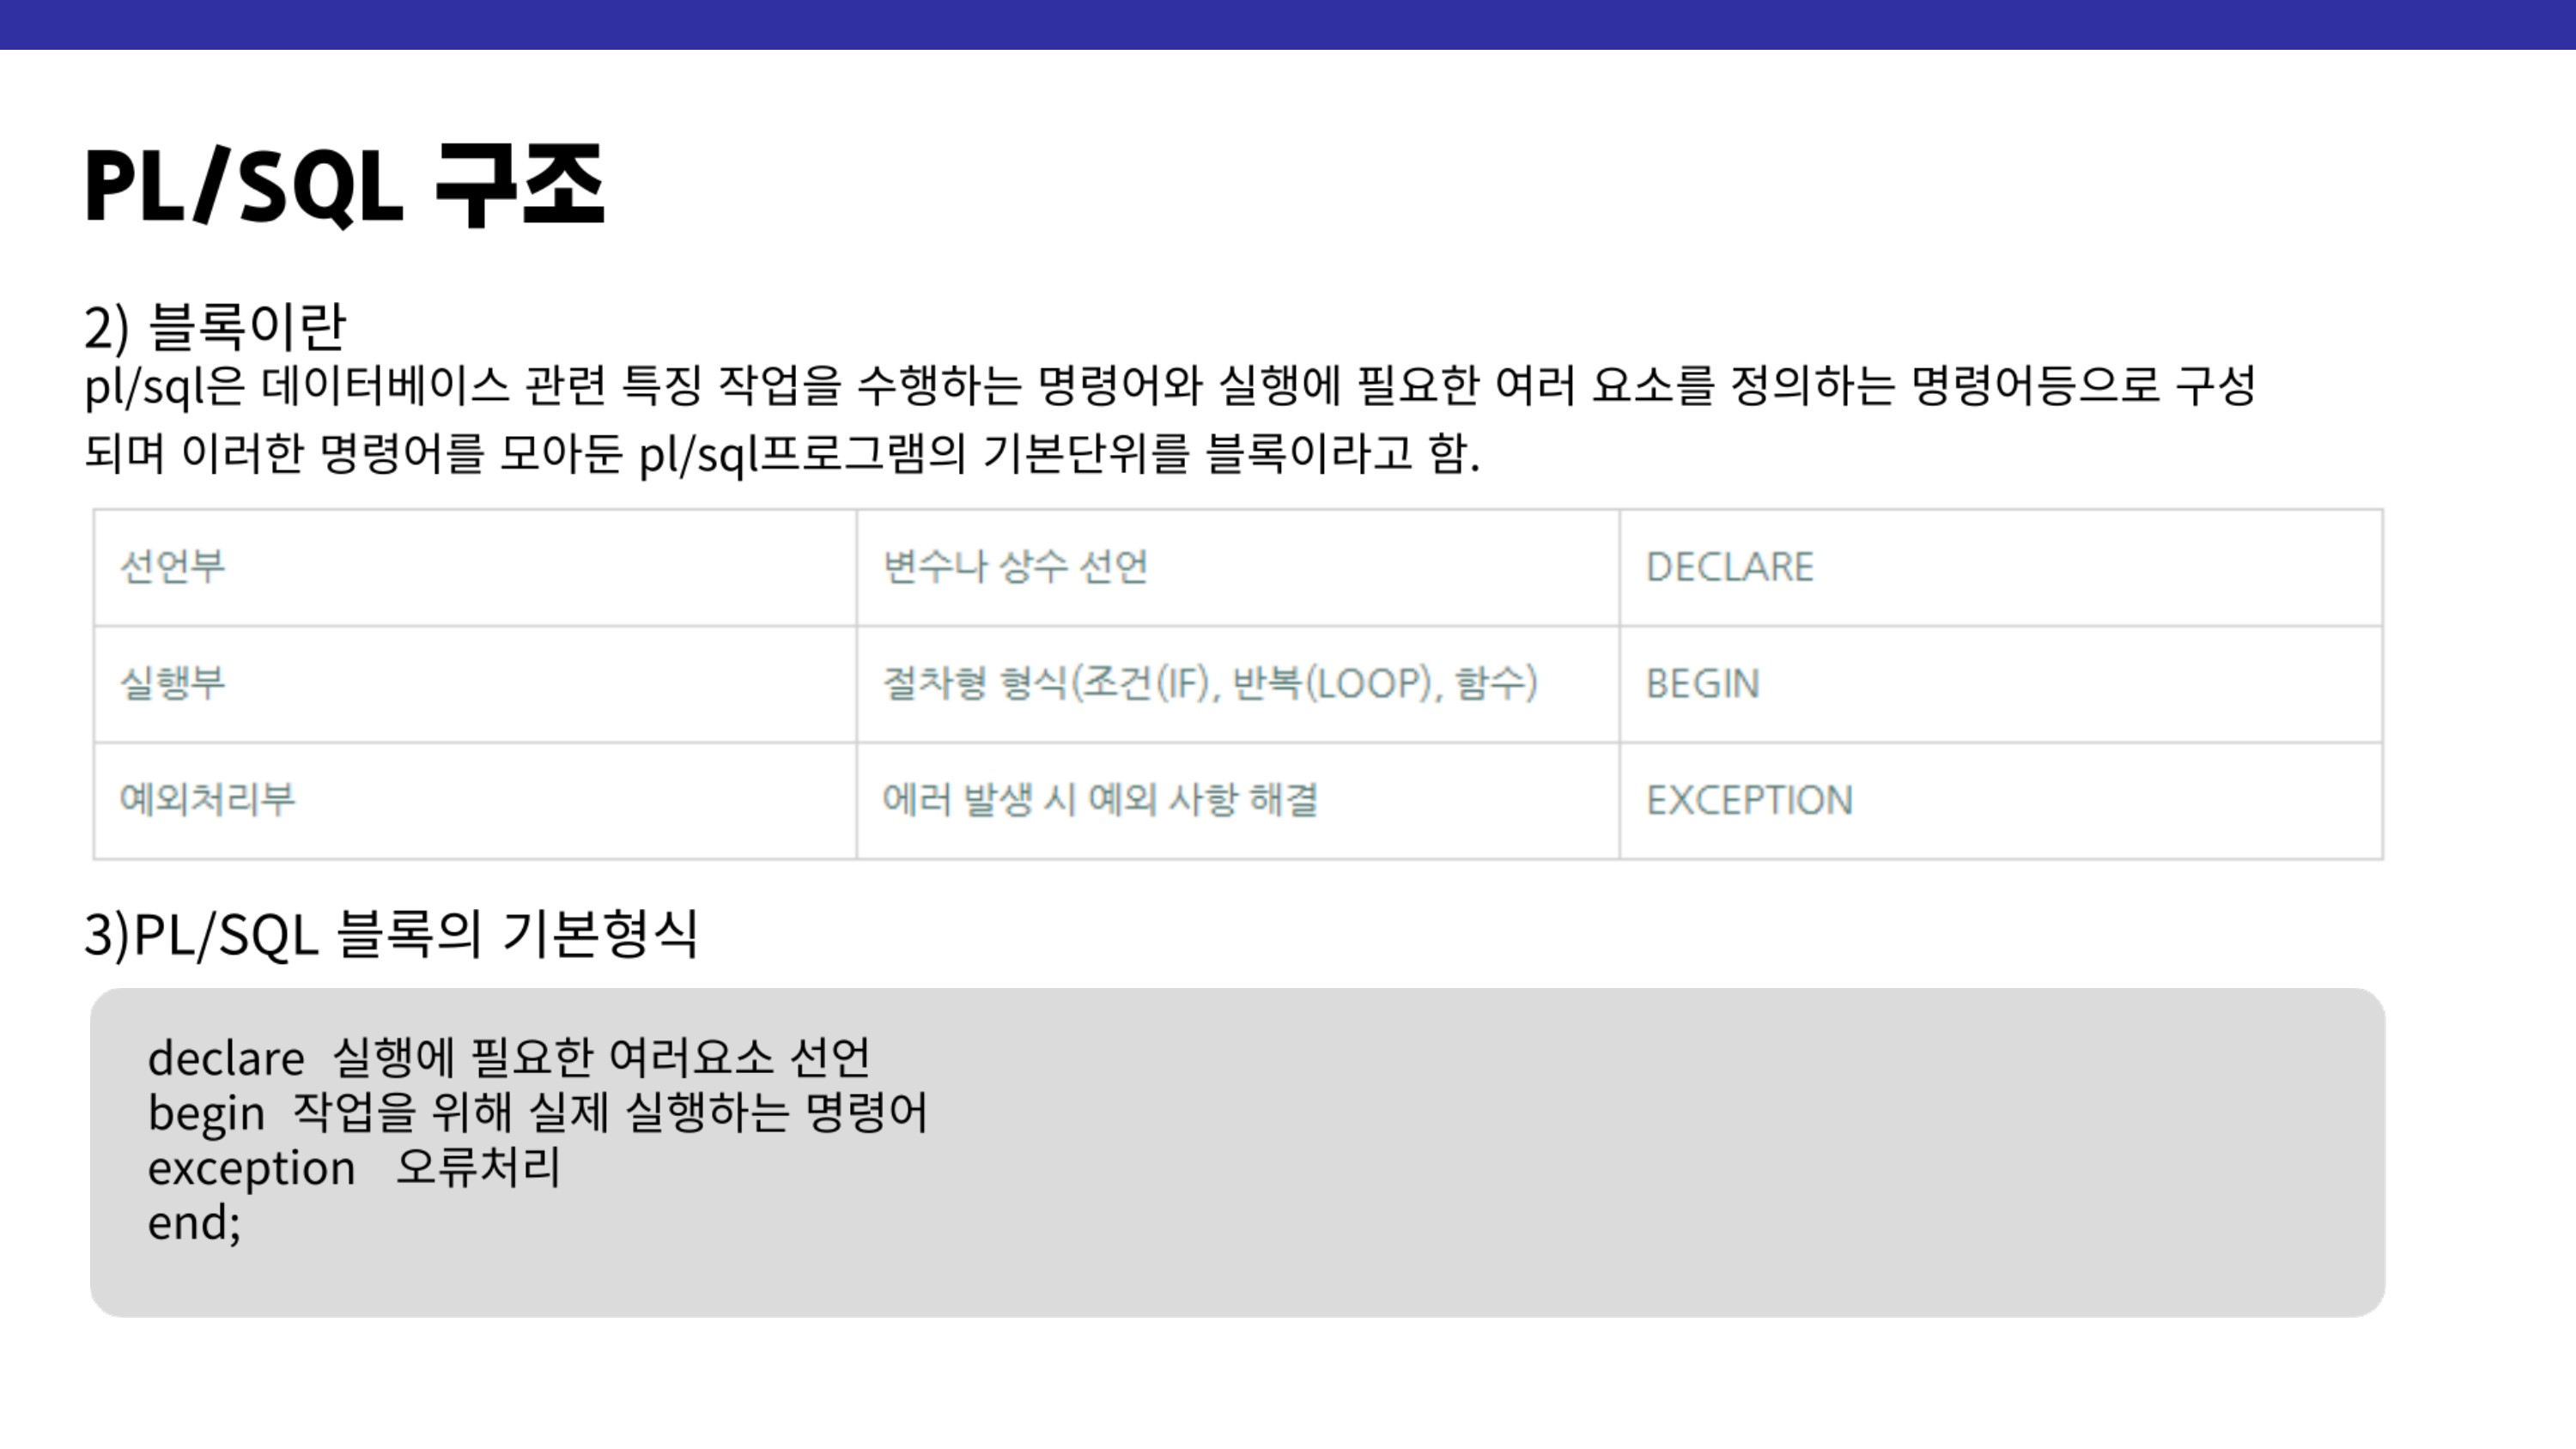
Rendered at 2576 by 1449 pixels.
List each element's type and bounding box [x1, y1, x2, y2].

text_box [59, 490, 2410, 887]
text_box [0, 0, 2576, 50]
picture [76, 887, 969, 1449]
text_box [973, 988, 2386, 1318]
picture [70, 117, 653, 274]
picture [76, 279, 2282, 490]
